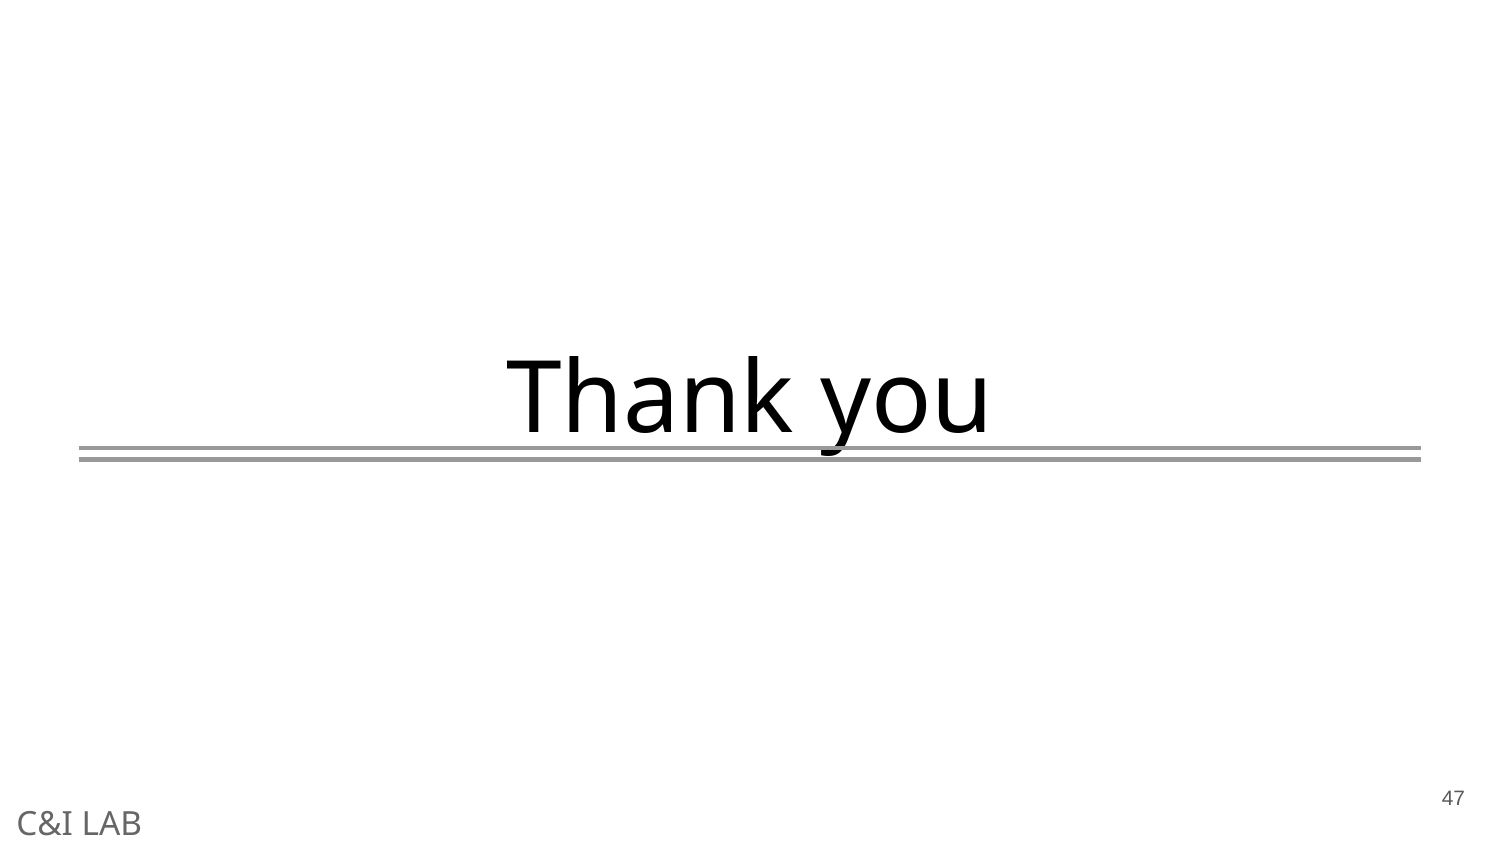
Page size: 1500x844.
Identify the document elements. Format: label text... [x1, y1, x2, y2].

title Thank you [51, 317, 1449, 412]
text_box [78, 447, 1422, 460]
text_box C&I LAB [1, 801, 1500, 844]
slide_number 47 [1389, 764, 1480, 801]
